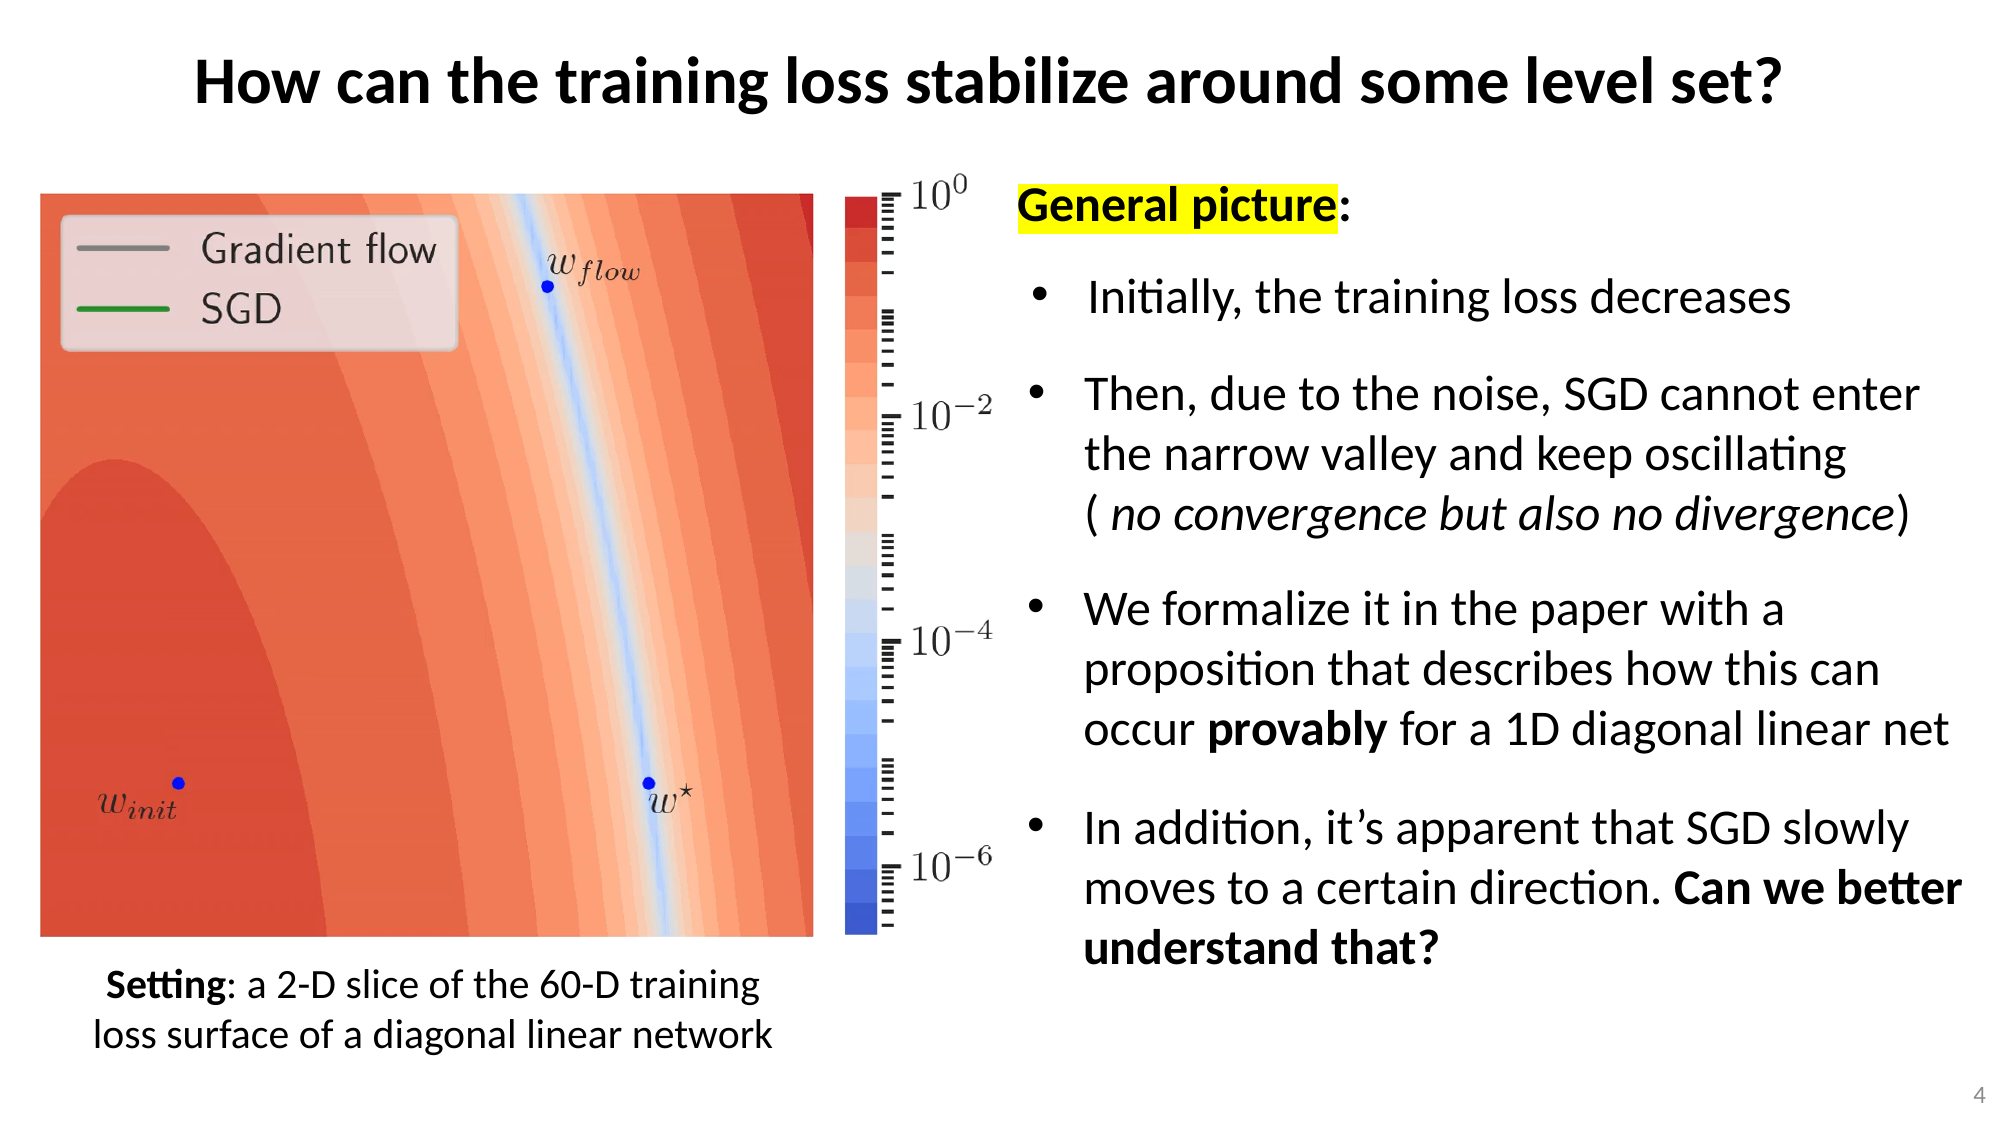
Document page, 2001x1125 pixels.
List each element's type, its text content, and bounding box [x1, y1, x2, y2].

text_box General picture: [1002, 164, 1952, 240]
text_box Initially, the training loss decreases [1016, 256, 1807, 331]
text_box In addition, it’s apparent that SGD slowly moves to a certain direction. Can we better understand that? [1012, 786, 1992, 1042]
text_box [33, 158, 1001, 946]
text_box Setting: a 2-D slice of the 60-D training loss surface of a diagonal linear network [63, 949, 804, 1065]
text_box How can the training loss stabilize around some level set? [145, 29, 1835, 124]
slide_number 3 [1551, 1063, 2000, 1123]
text_box We formalize it in the paper with a proposition that describes how this can occur provably for a 1D diagonal linear net [1012, 568, 1967, 763]
